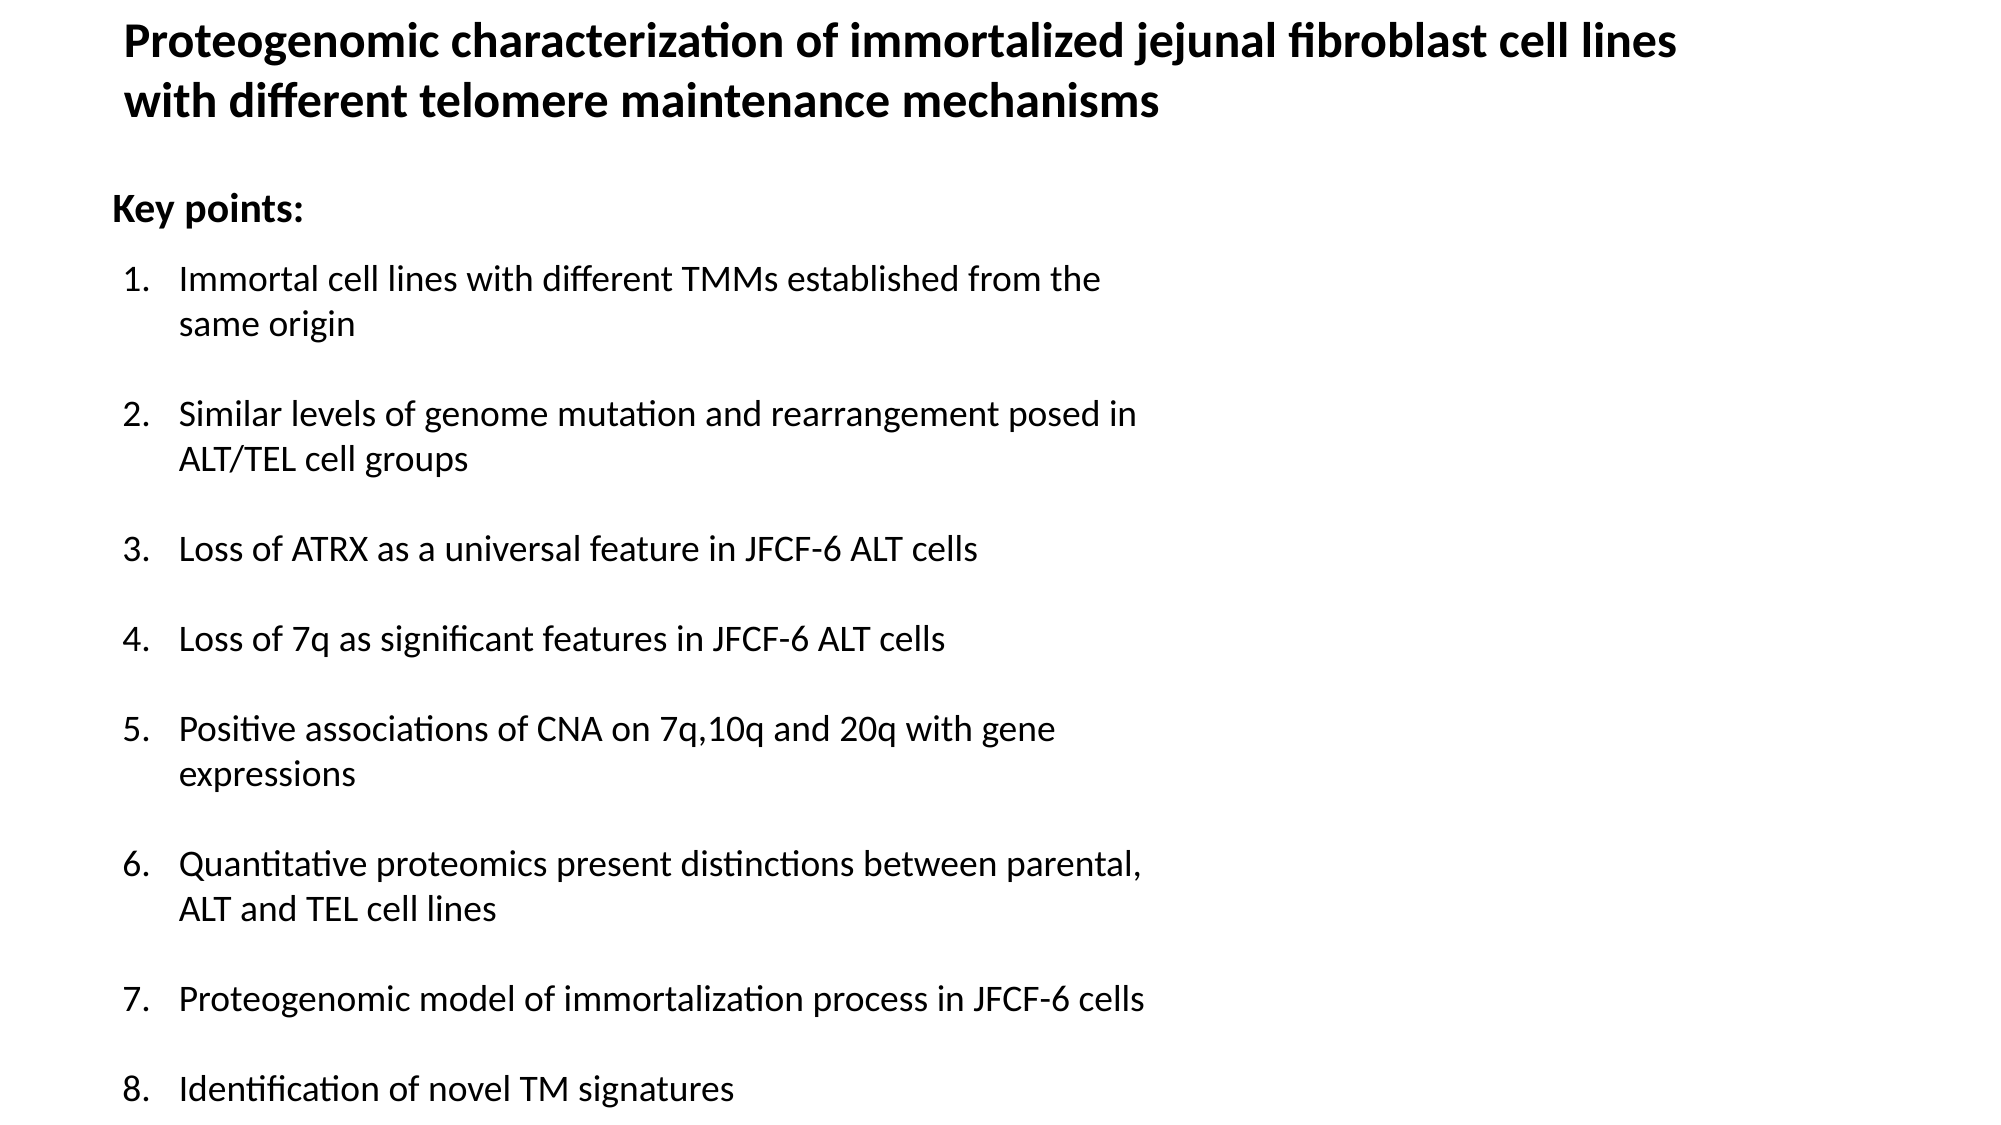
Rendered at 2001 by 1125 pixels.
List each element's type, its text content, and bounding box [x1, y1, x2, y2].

text_box Proteogenomic characterization of immortalized jejunal fibroblast cell lines with different telomere maintenance mechanisms [109, 0, 1739, 135]
text_box Immortal cell lines with different TMMs established from the same origin Similar levels of genome mutation and rearrangement posed in ALT/TEL cell groups Loss of ATRX as a universal feature in JFCF-6 ALT cells Loss of 7q as significant features in JFCF-6 ALT cells Positive associations of CNA on 7q,10q and 20q with gene expressions Quantitative proteomics present distinctions between parental, ALT and TEL cell lines Proteogenomic model of immortalization process in JFCF-6 cells Identification of novel TM signatures [107, 246, 1189, 1117]
text_box Key points: [97, 173, 1727, 238]
